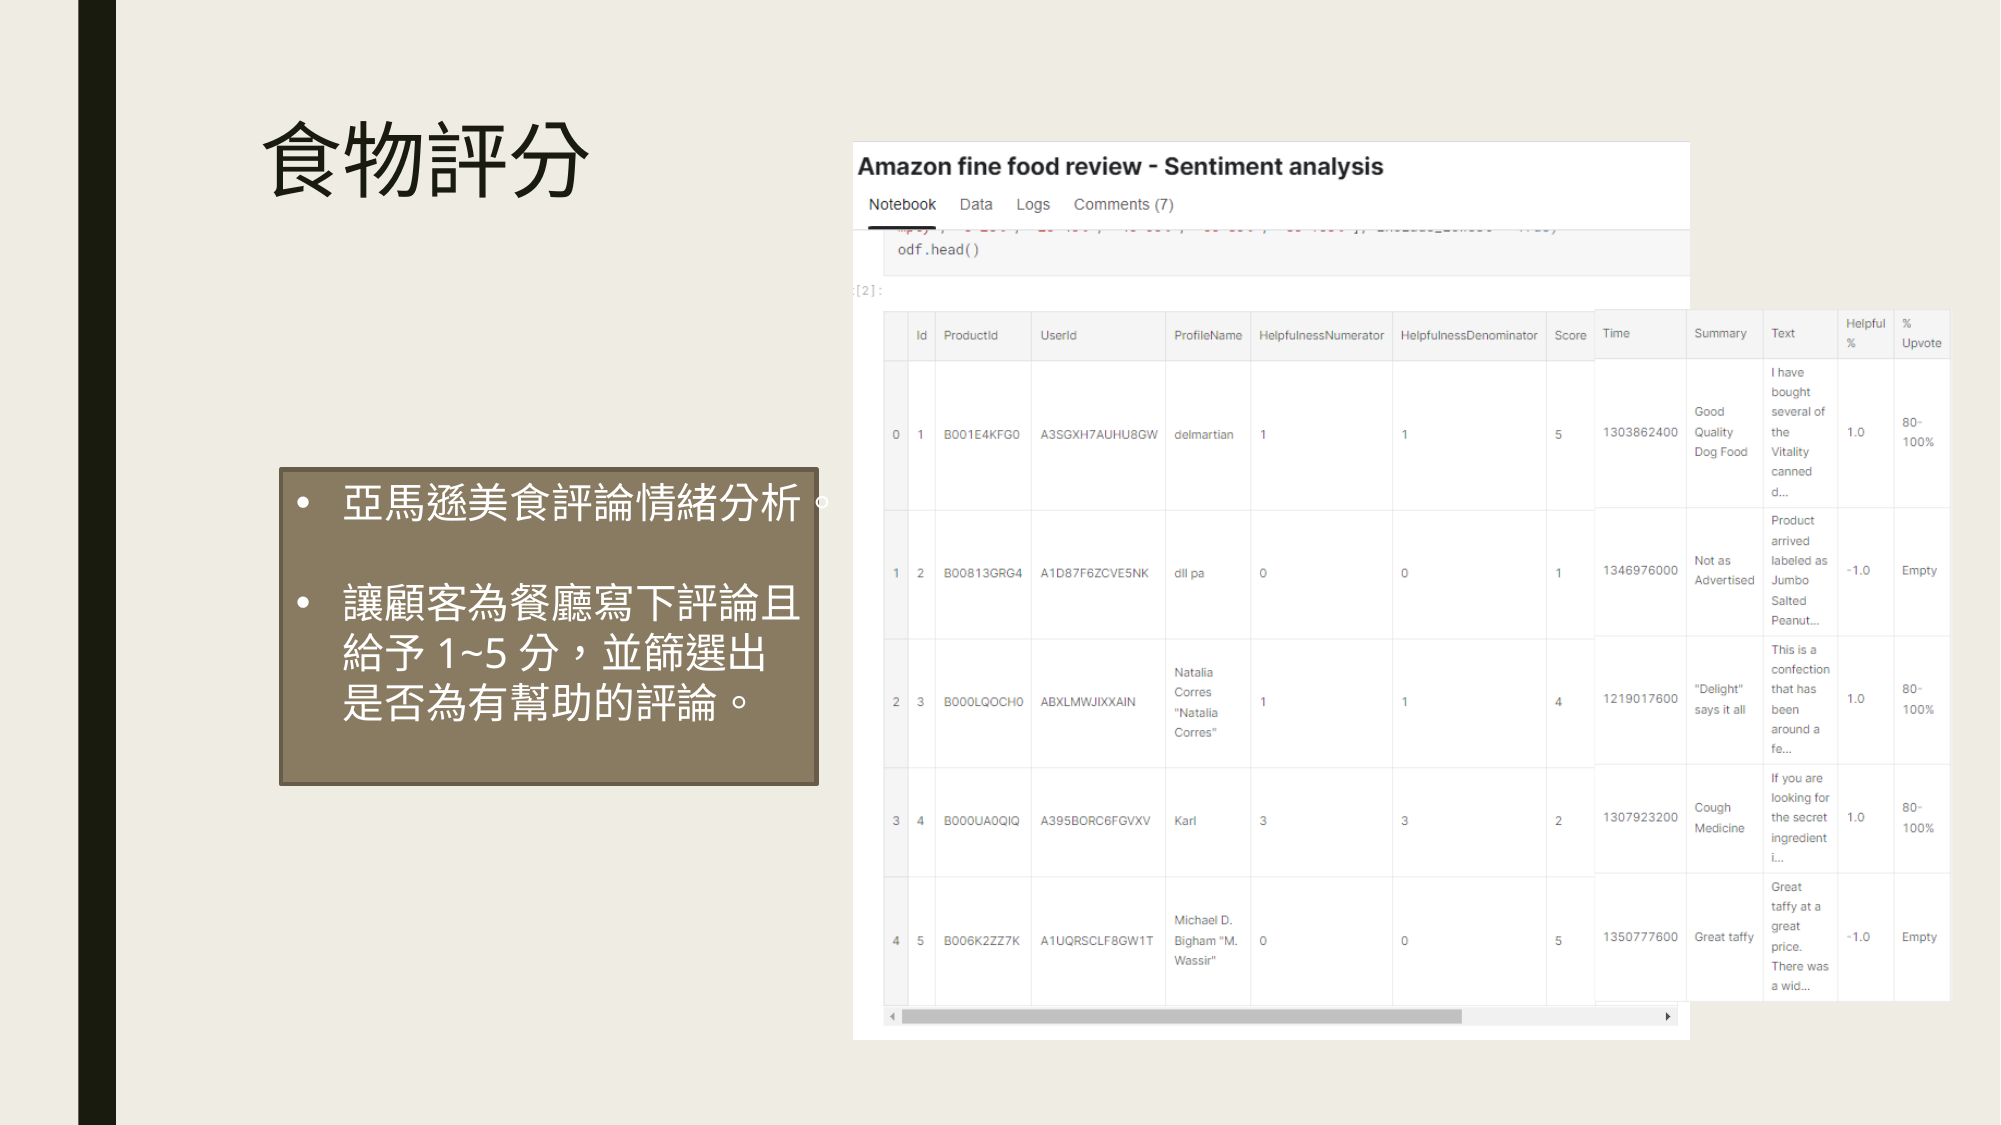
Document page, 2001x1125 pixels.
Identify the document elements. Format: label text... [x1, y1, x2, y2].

text_box 亞馬遜美食評論情緒分析。 讓顧客為餐廳寫下評論且給予1~5分，並篩選出是否為有幫助的評論。 [281, 469, 817, 785]
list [853, 141, 1690, 1040]
picture [1594, 309, 1953, 1002]
title 食物評分 [244, 112, 1820, 234]
